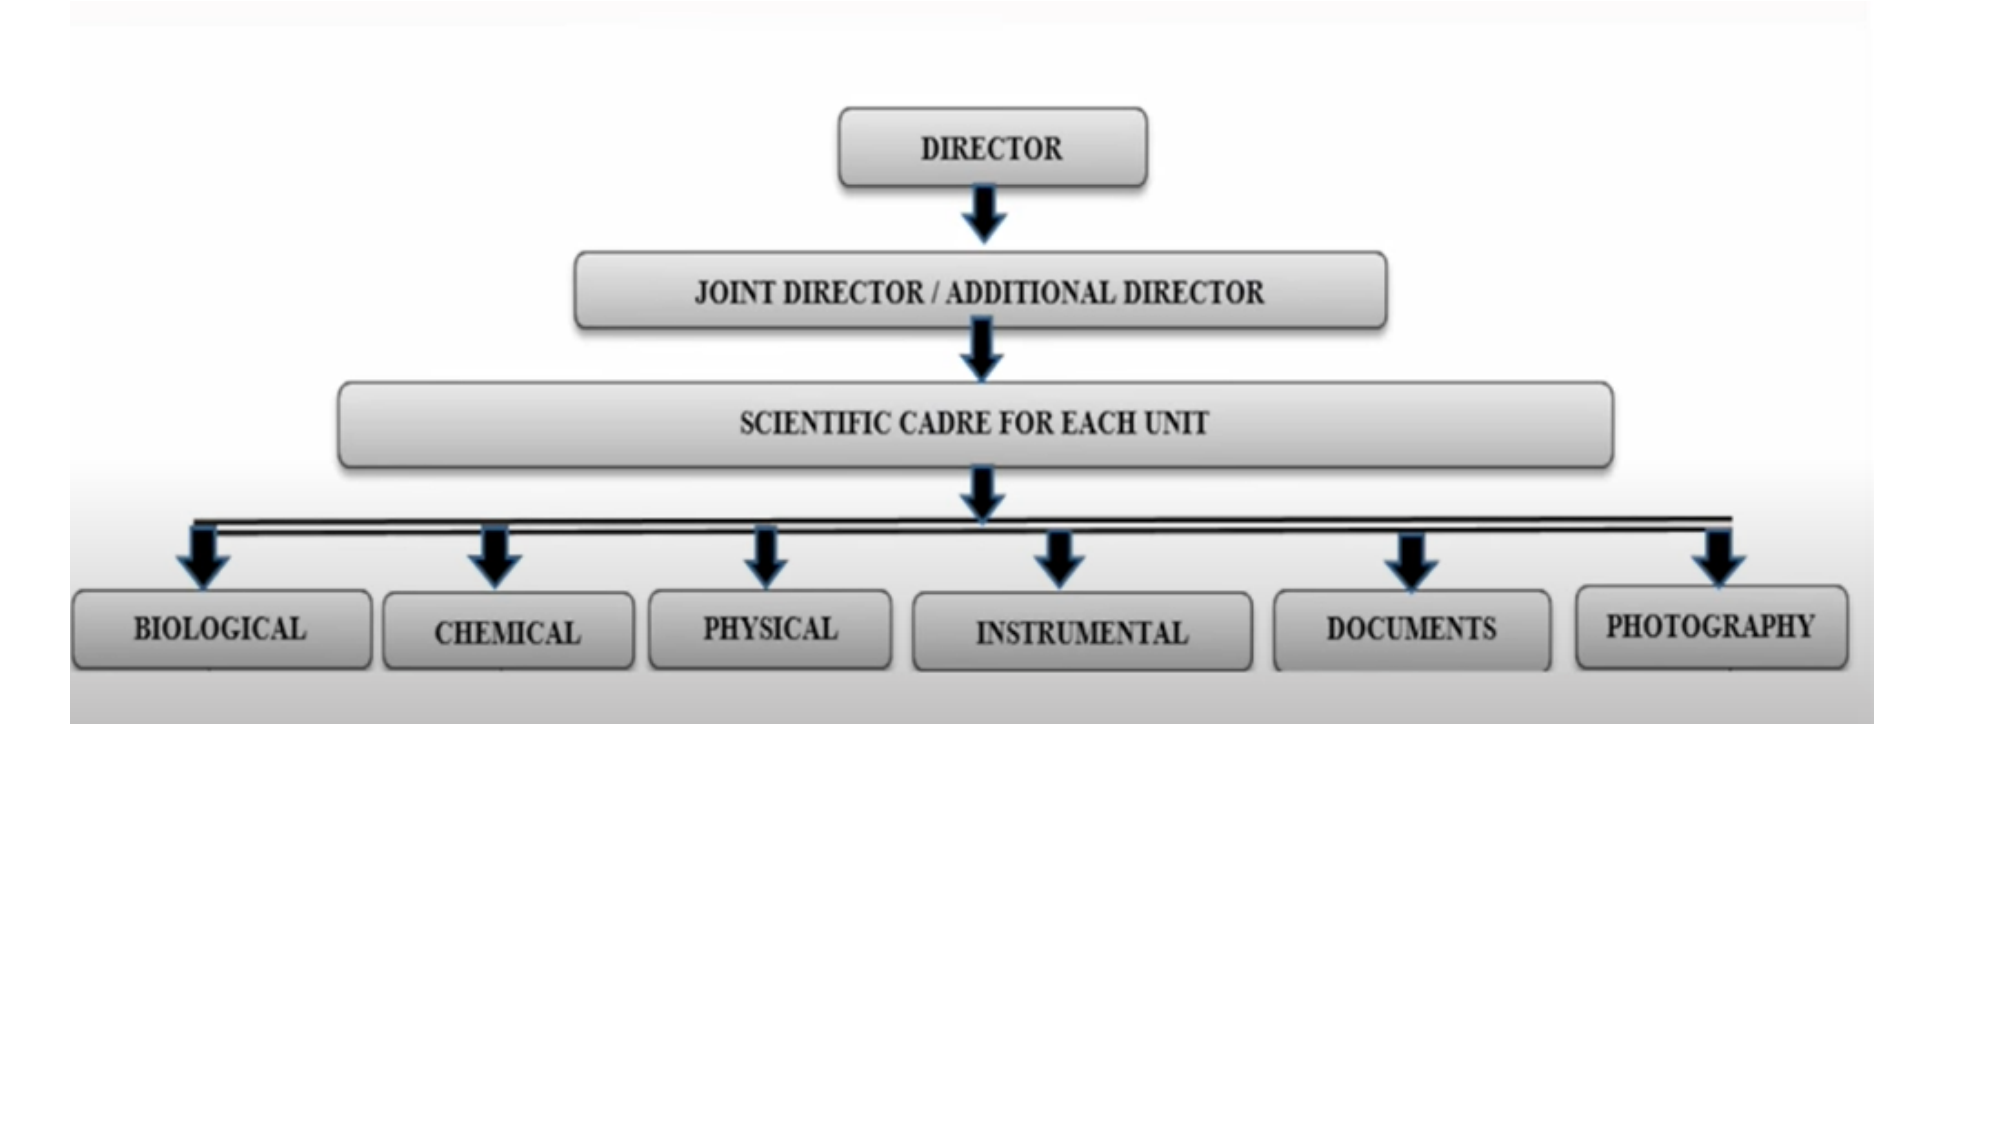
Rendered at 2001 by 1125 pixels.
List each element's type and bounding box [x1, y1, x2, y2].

picture [70, 1, 1874, 724]
